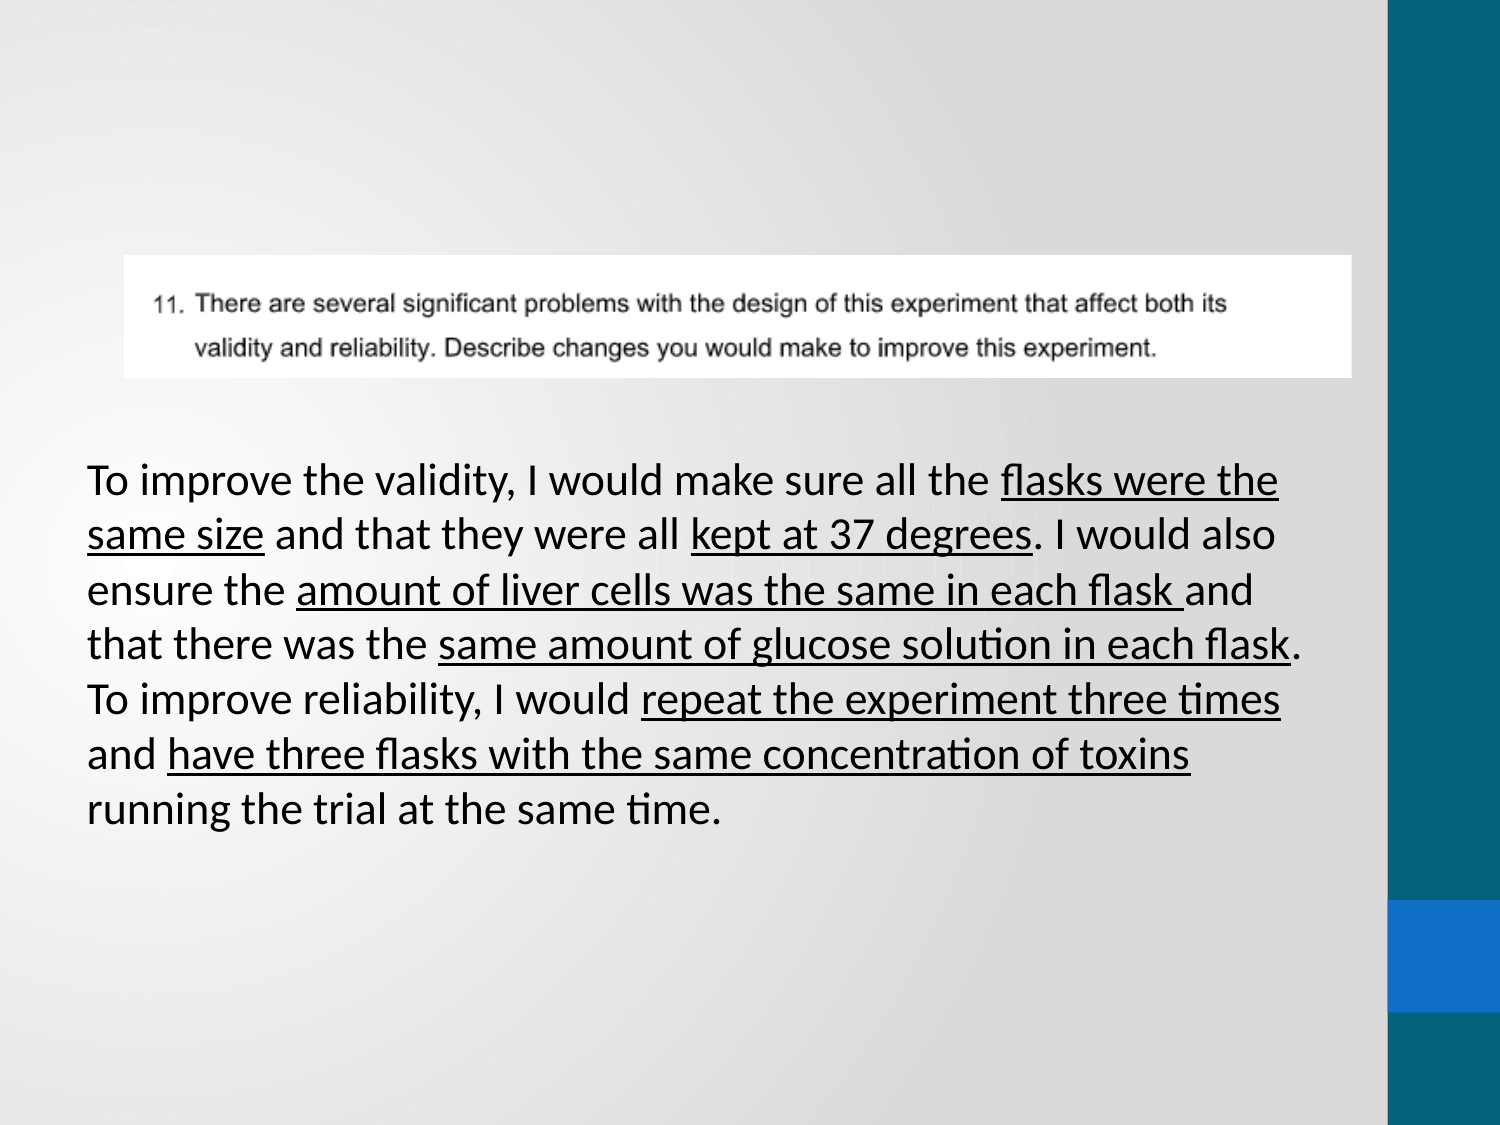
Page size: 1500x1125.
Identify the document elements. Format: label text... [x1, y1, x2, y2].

picture [123, 254, 1353, 378]
list To improve the validity, I would make sure all the flasks were the same size and that they were all kept at 37 degrees. I would also ensure the amount of liver cells was the same in each flask and that there was the same amount of glucose solution in each flask. To improve reliability, I would repeat the experiment three times and have three flasks with the same concentration of toxins running the trial at the same time. [53, 377, 1325, 1050]
